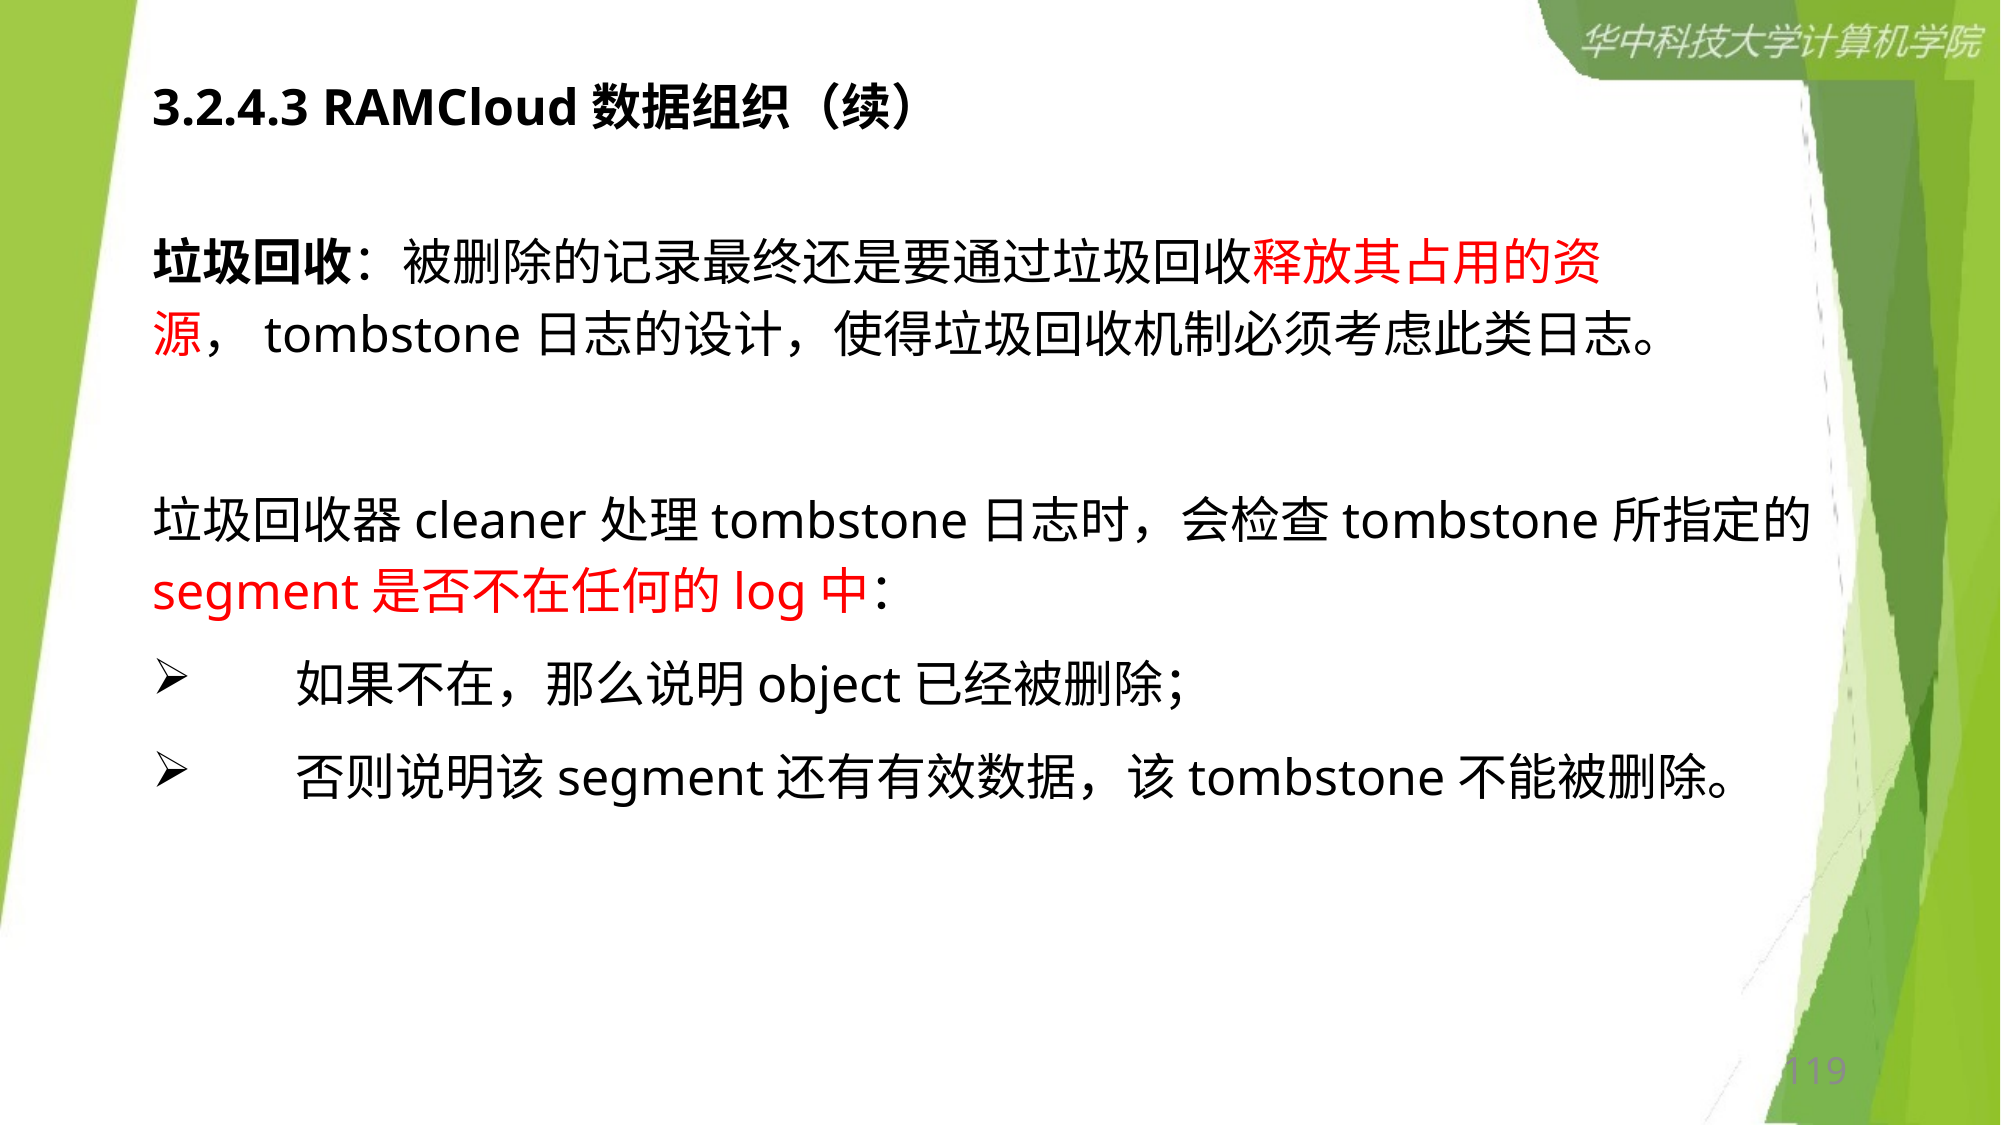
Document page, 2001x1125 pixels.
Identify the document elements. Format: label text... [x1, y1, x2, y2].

slide_number 119 [1412, 1042, 1863, 1103]
title 3.2.4.3 RAMCloud数据组织（续） [137, 59, 1863, 160]
picture [0, 0, 2001, 1125]
list 垃圾回收：被删除的记录最终还是要通过垃圾回收释放其占用的资源，tombstone日志的设计，使得垃圾回收机制必须考虑此类日志。 垃圾回收器cleaner处理tombstone日志时，会检查tombstone所指定的segment是否不在任何的log中： 如果不在，那么说明object已经被删除； 否则说明该segment还有有效数据，该tombstone不能被删除。 [137, 210, 1863, 925]
